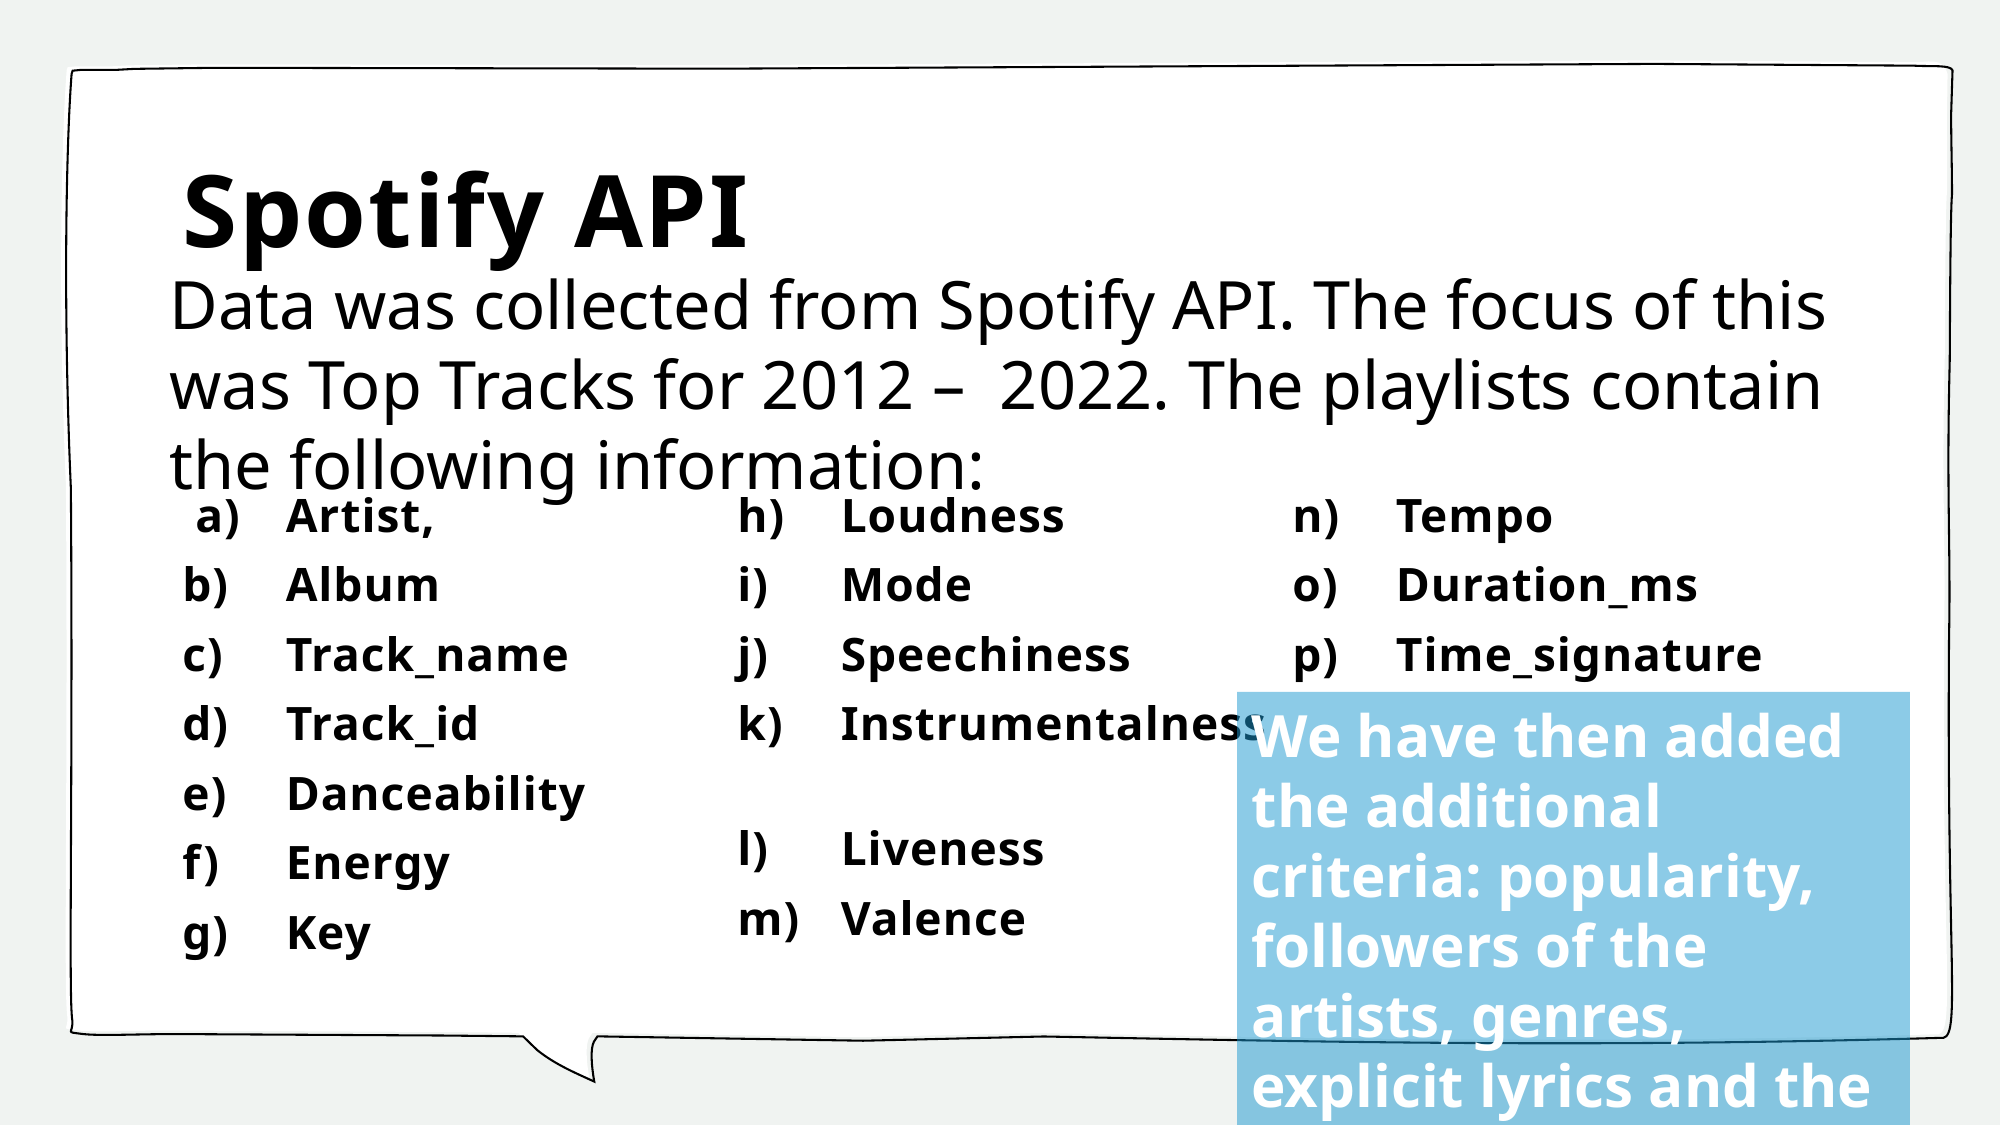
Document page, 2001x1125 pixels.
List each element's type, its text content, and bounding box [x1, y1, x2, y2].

text_box Data was collected from Spotify API. The focus of this was Top Tracks for 2012 – 2022. The playlists contain the following information: [154, 255, 1877, 511]
title Spotify API [167, 91, 1863, 255]
list a) Artist, b) Album c) Track_name d) Track_id e) Danceability f) Energy g) Key h) Loudness i) Mode j) Speechiness k) Instrumentalness l) Liveness m) Valence n) Tempo o) Duration_ms p) Time_signature [167, 511, 1863, 971]
text_box We have then added the additional criteria: popularity, followers of the artists, genres, explicit lyrics and the year/ position the song featured in the list of the top tracks. [1237, 691, 1910, 1125]
